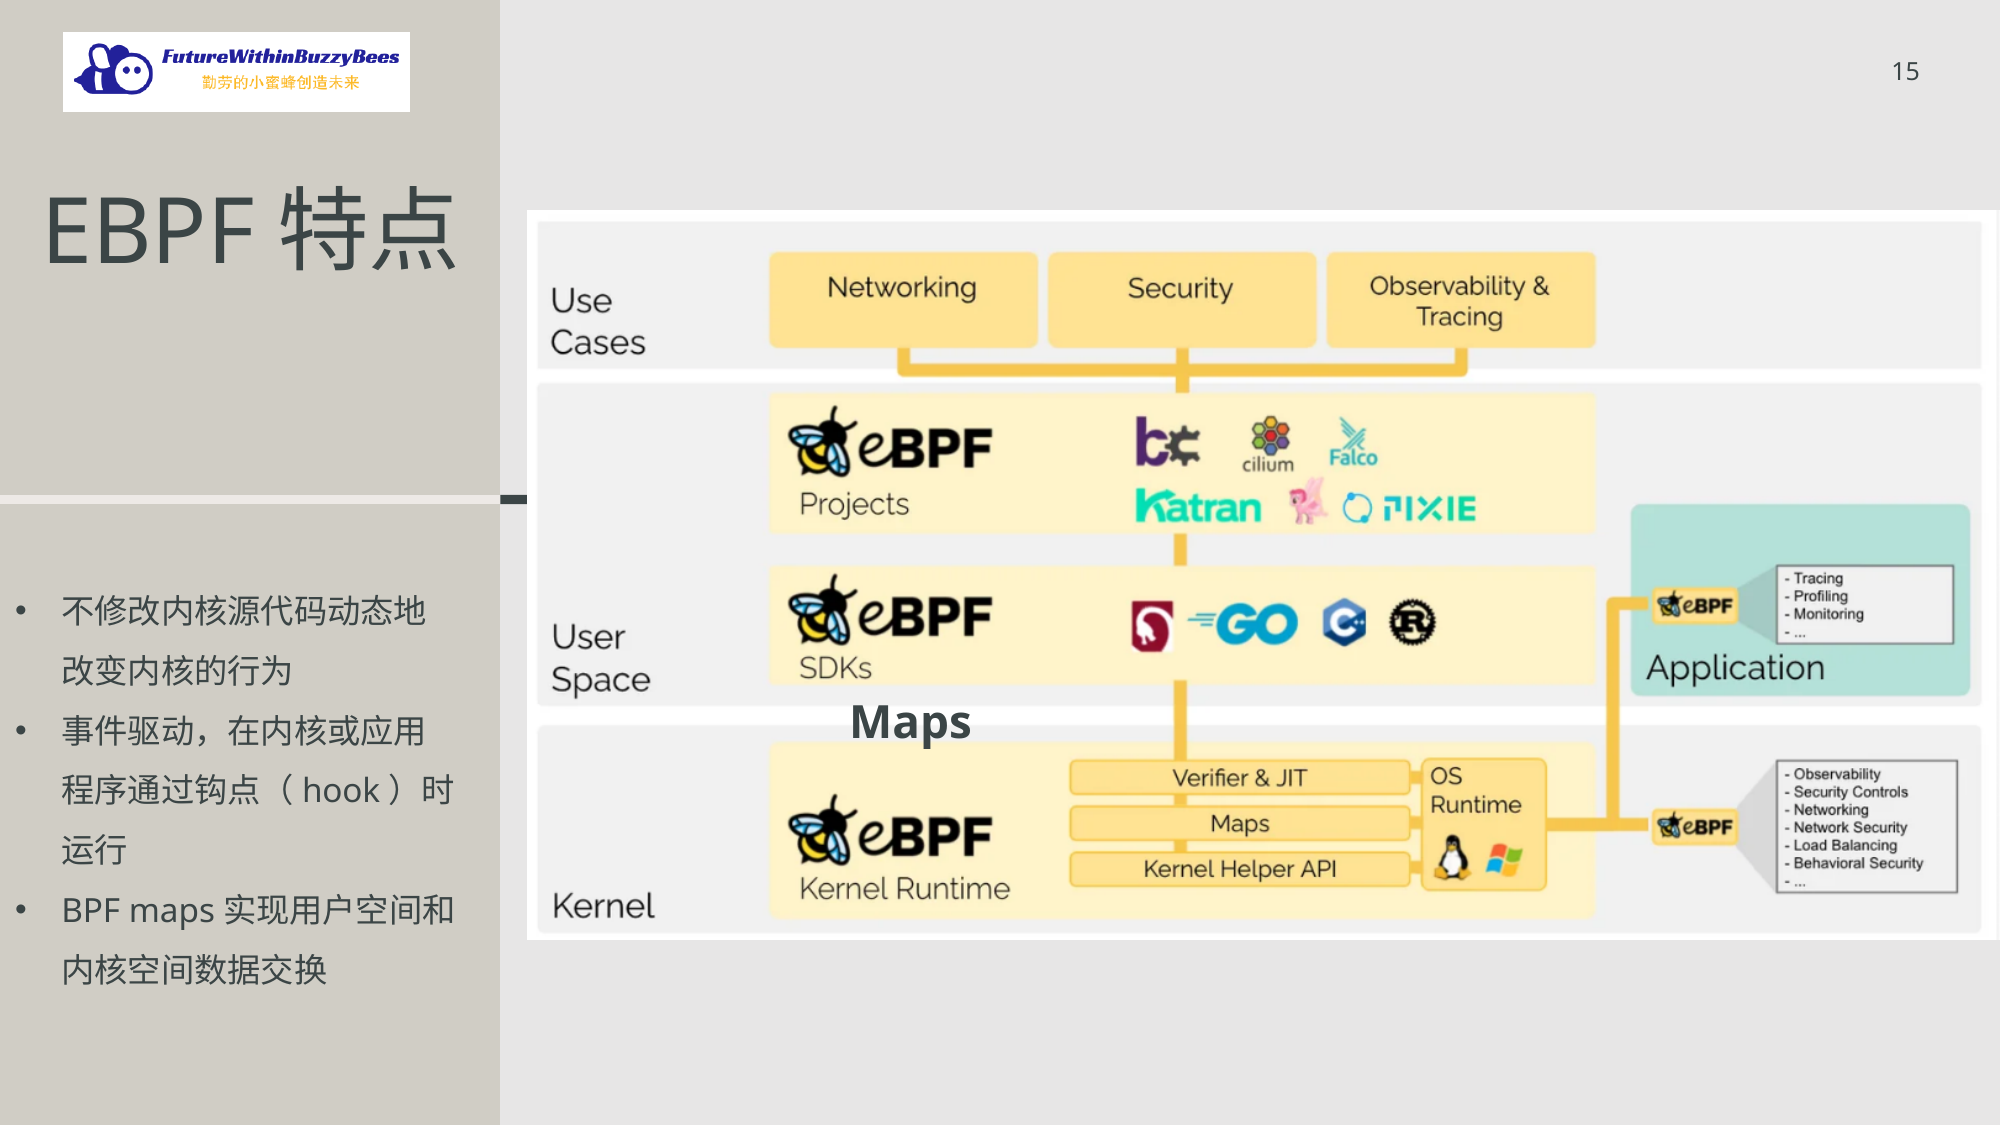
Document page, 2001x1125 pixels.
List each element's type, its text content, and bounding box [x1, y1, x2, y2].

slide_number 15 [1660, 49, 1935, 95]
picture [63, 32, 410, 112]
picture [527, 210, 2000, 940]
title EBPF特点 [26, 185, 501, 462]
list 不修改内核源代码动态地改变内核的行为 事件驱动，在内核或应用程序通过钩点（hook）时运行 BPF maps实现用户空间和内核空间数据交换 [0, 562, 475, 1089]
